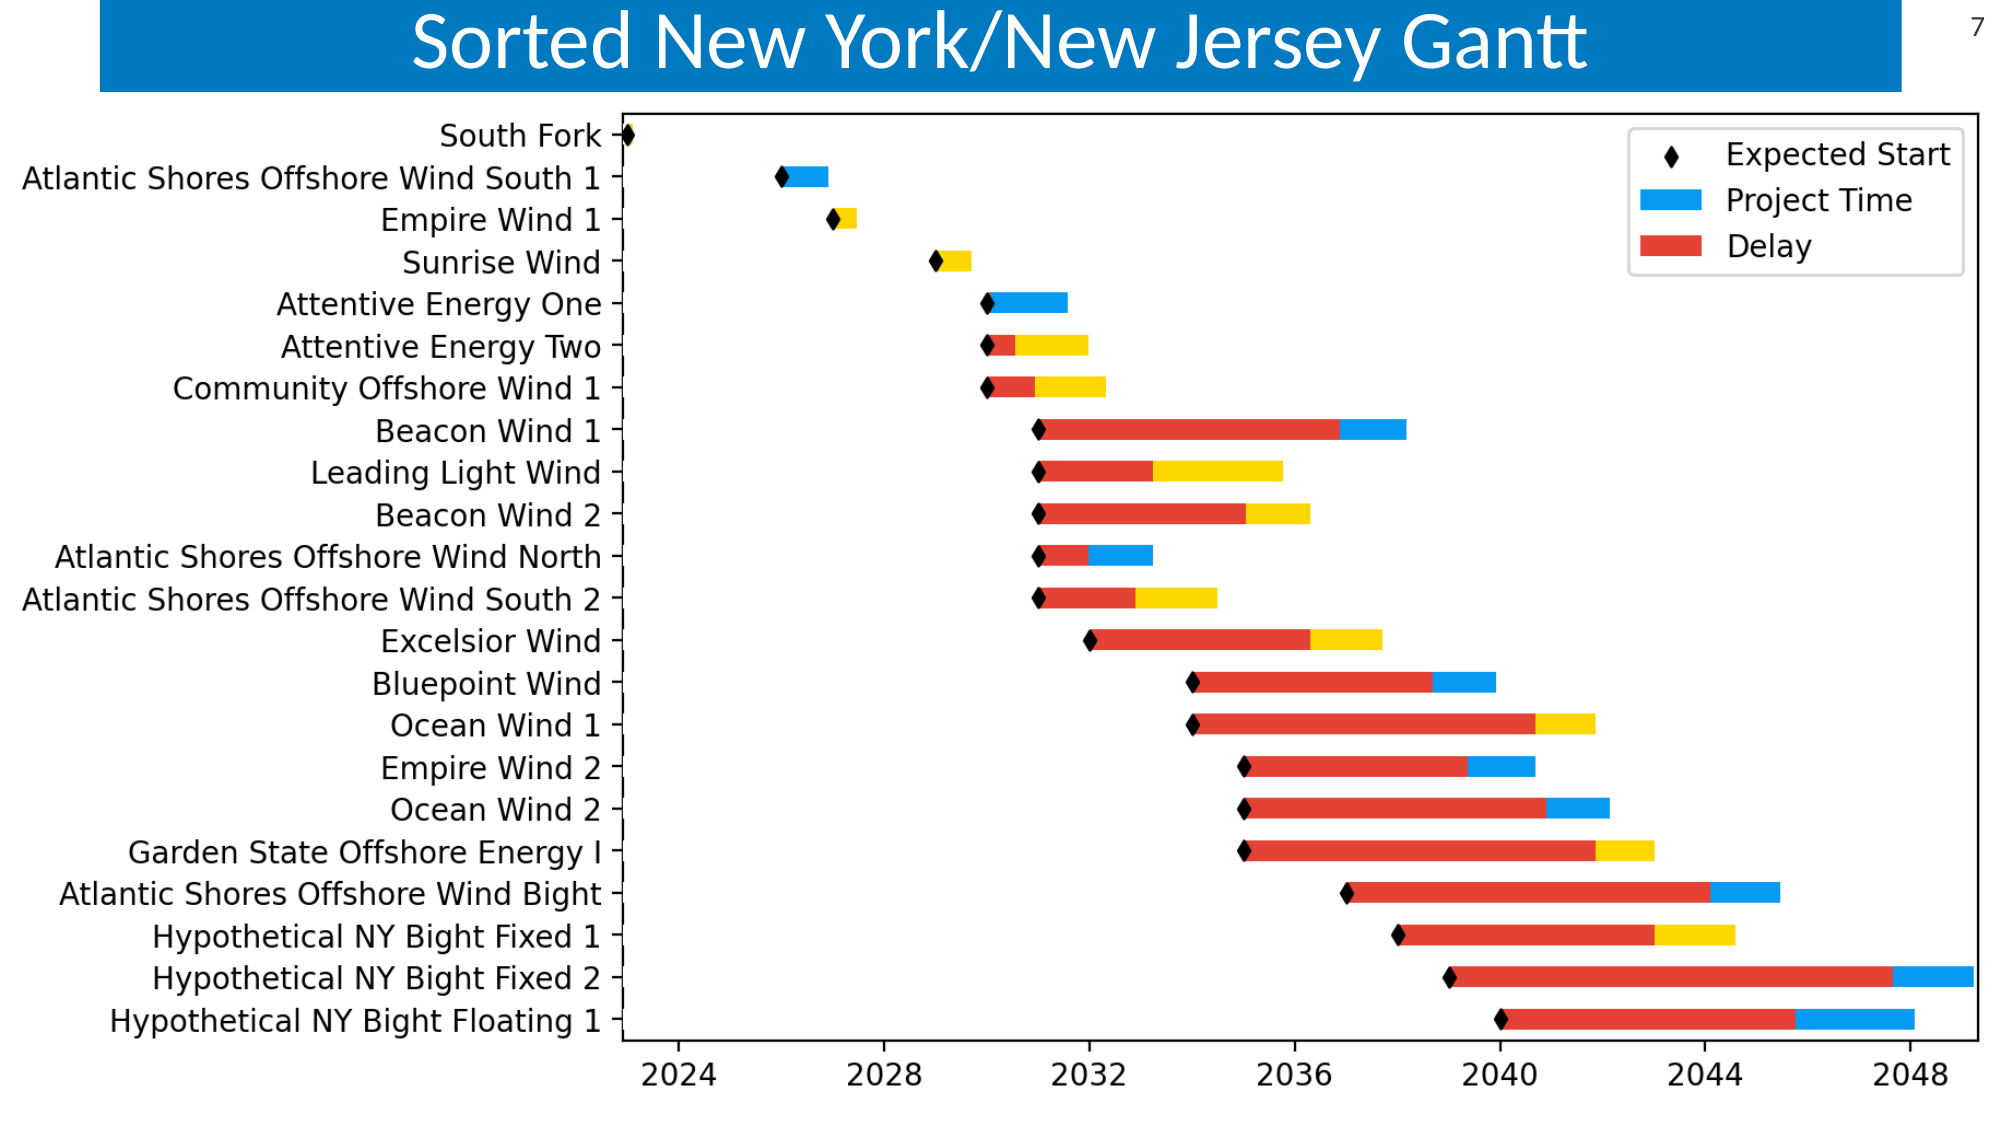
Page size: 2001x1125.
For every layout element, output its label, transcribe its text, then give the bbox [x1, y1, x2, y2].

title Sorted New York/New Jersey Gantt [99, 0, 1902, 90]
picture [0, 92, 2000, 1114]
